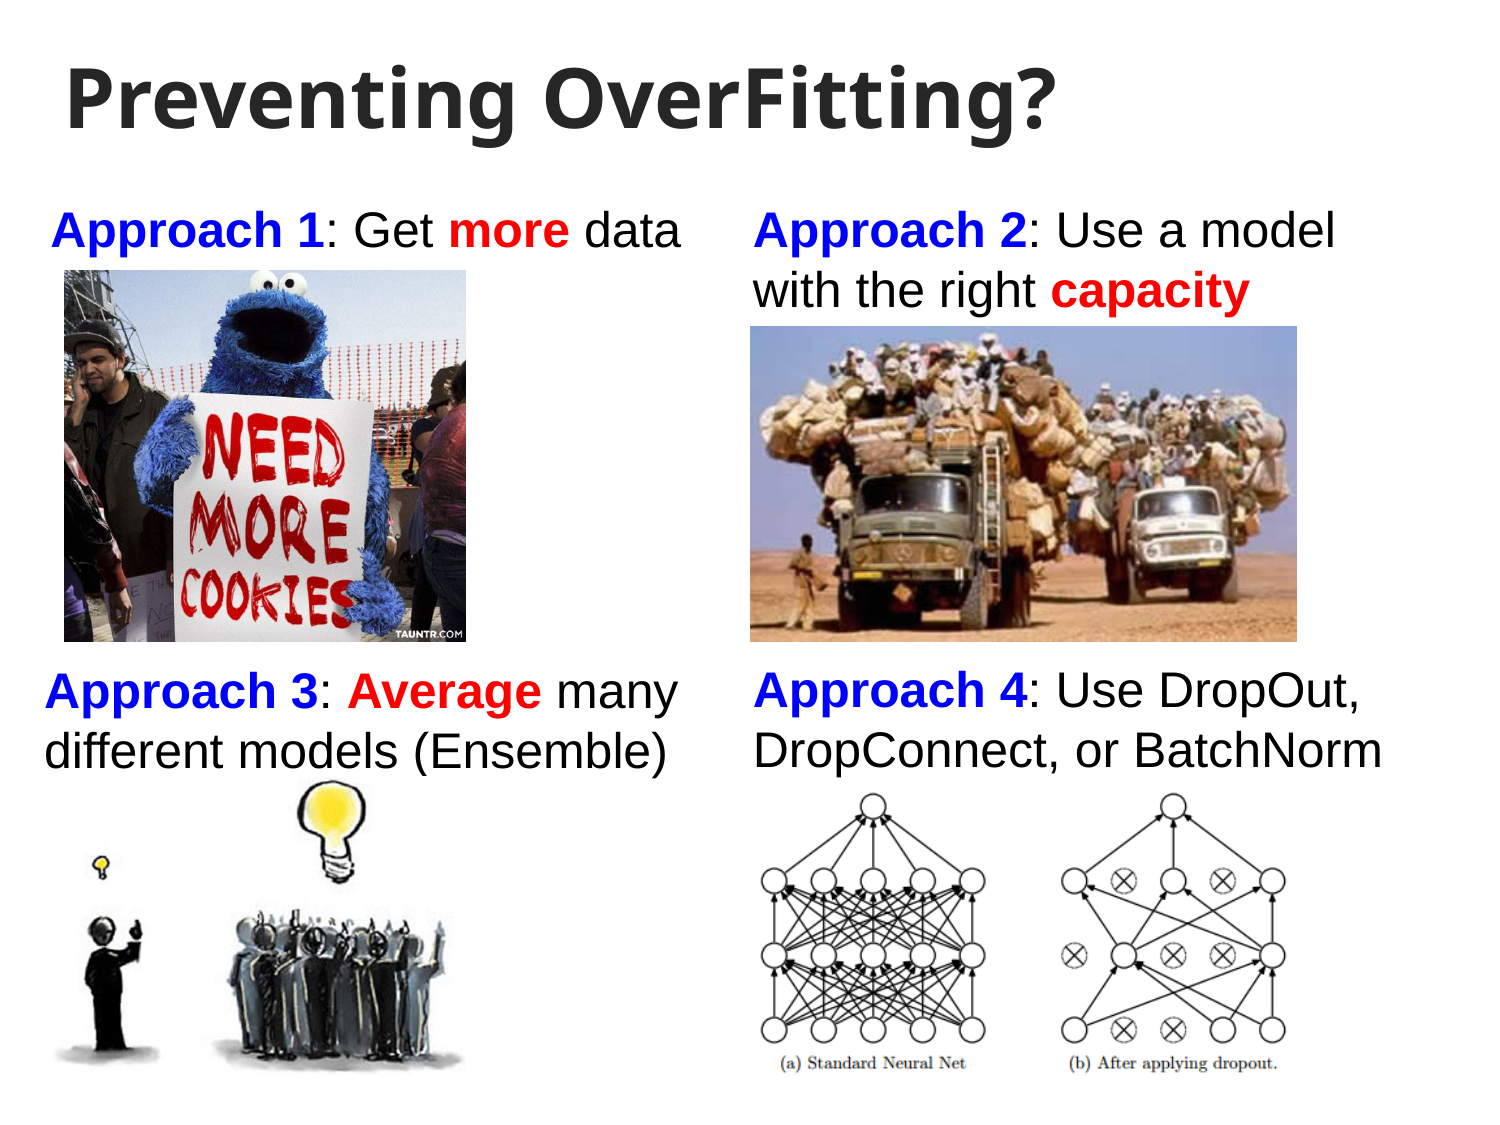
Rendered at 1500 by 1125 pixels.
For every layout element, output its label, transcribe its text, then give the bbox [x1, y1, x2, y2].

text_box Approach 2: Use a model with the right capacity [738, 189, 1436, 325]
picture [749, 785, 1297, 1083]
text_box Approach 1: Get more data [35, 189, 697, 265]
picture [48, 776, 482, 1080]
text_box Approach 3: Average many different models (Ensemble) [29, 650, 703, 786]
picture [64, 270, 466, 643]
title Preventing OverFitting? [48, 41, 1456, 149]
text_box Approach 4: Use DropOut, DropConnect, or BatchNorm [738, 649, 1436, 785]
picture [749, 326, 1297, 643]
